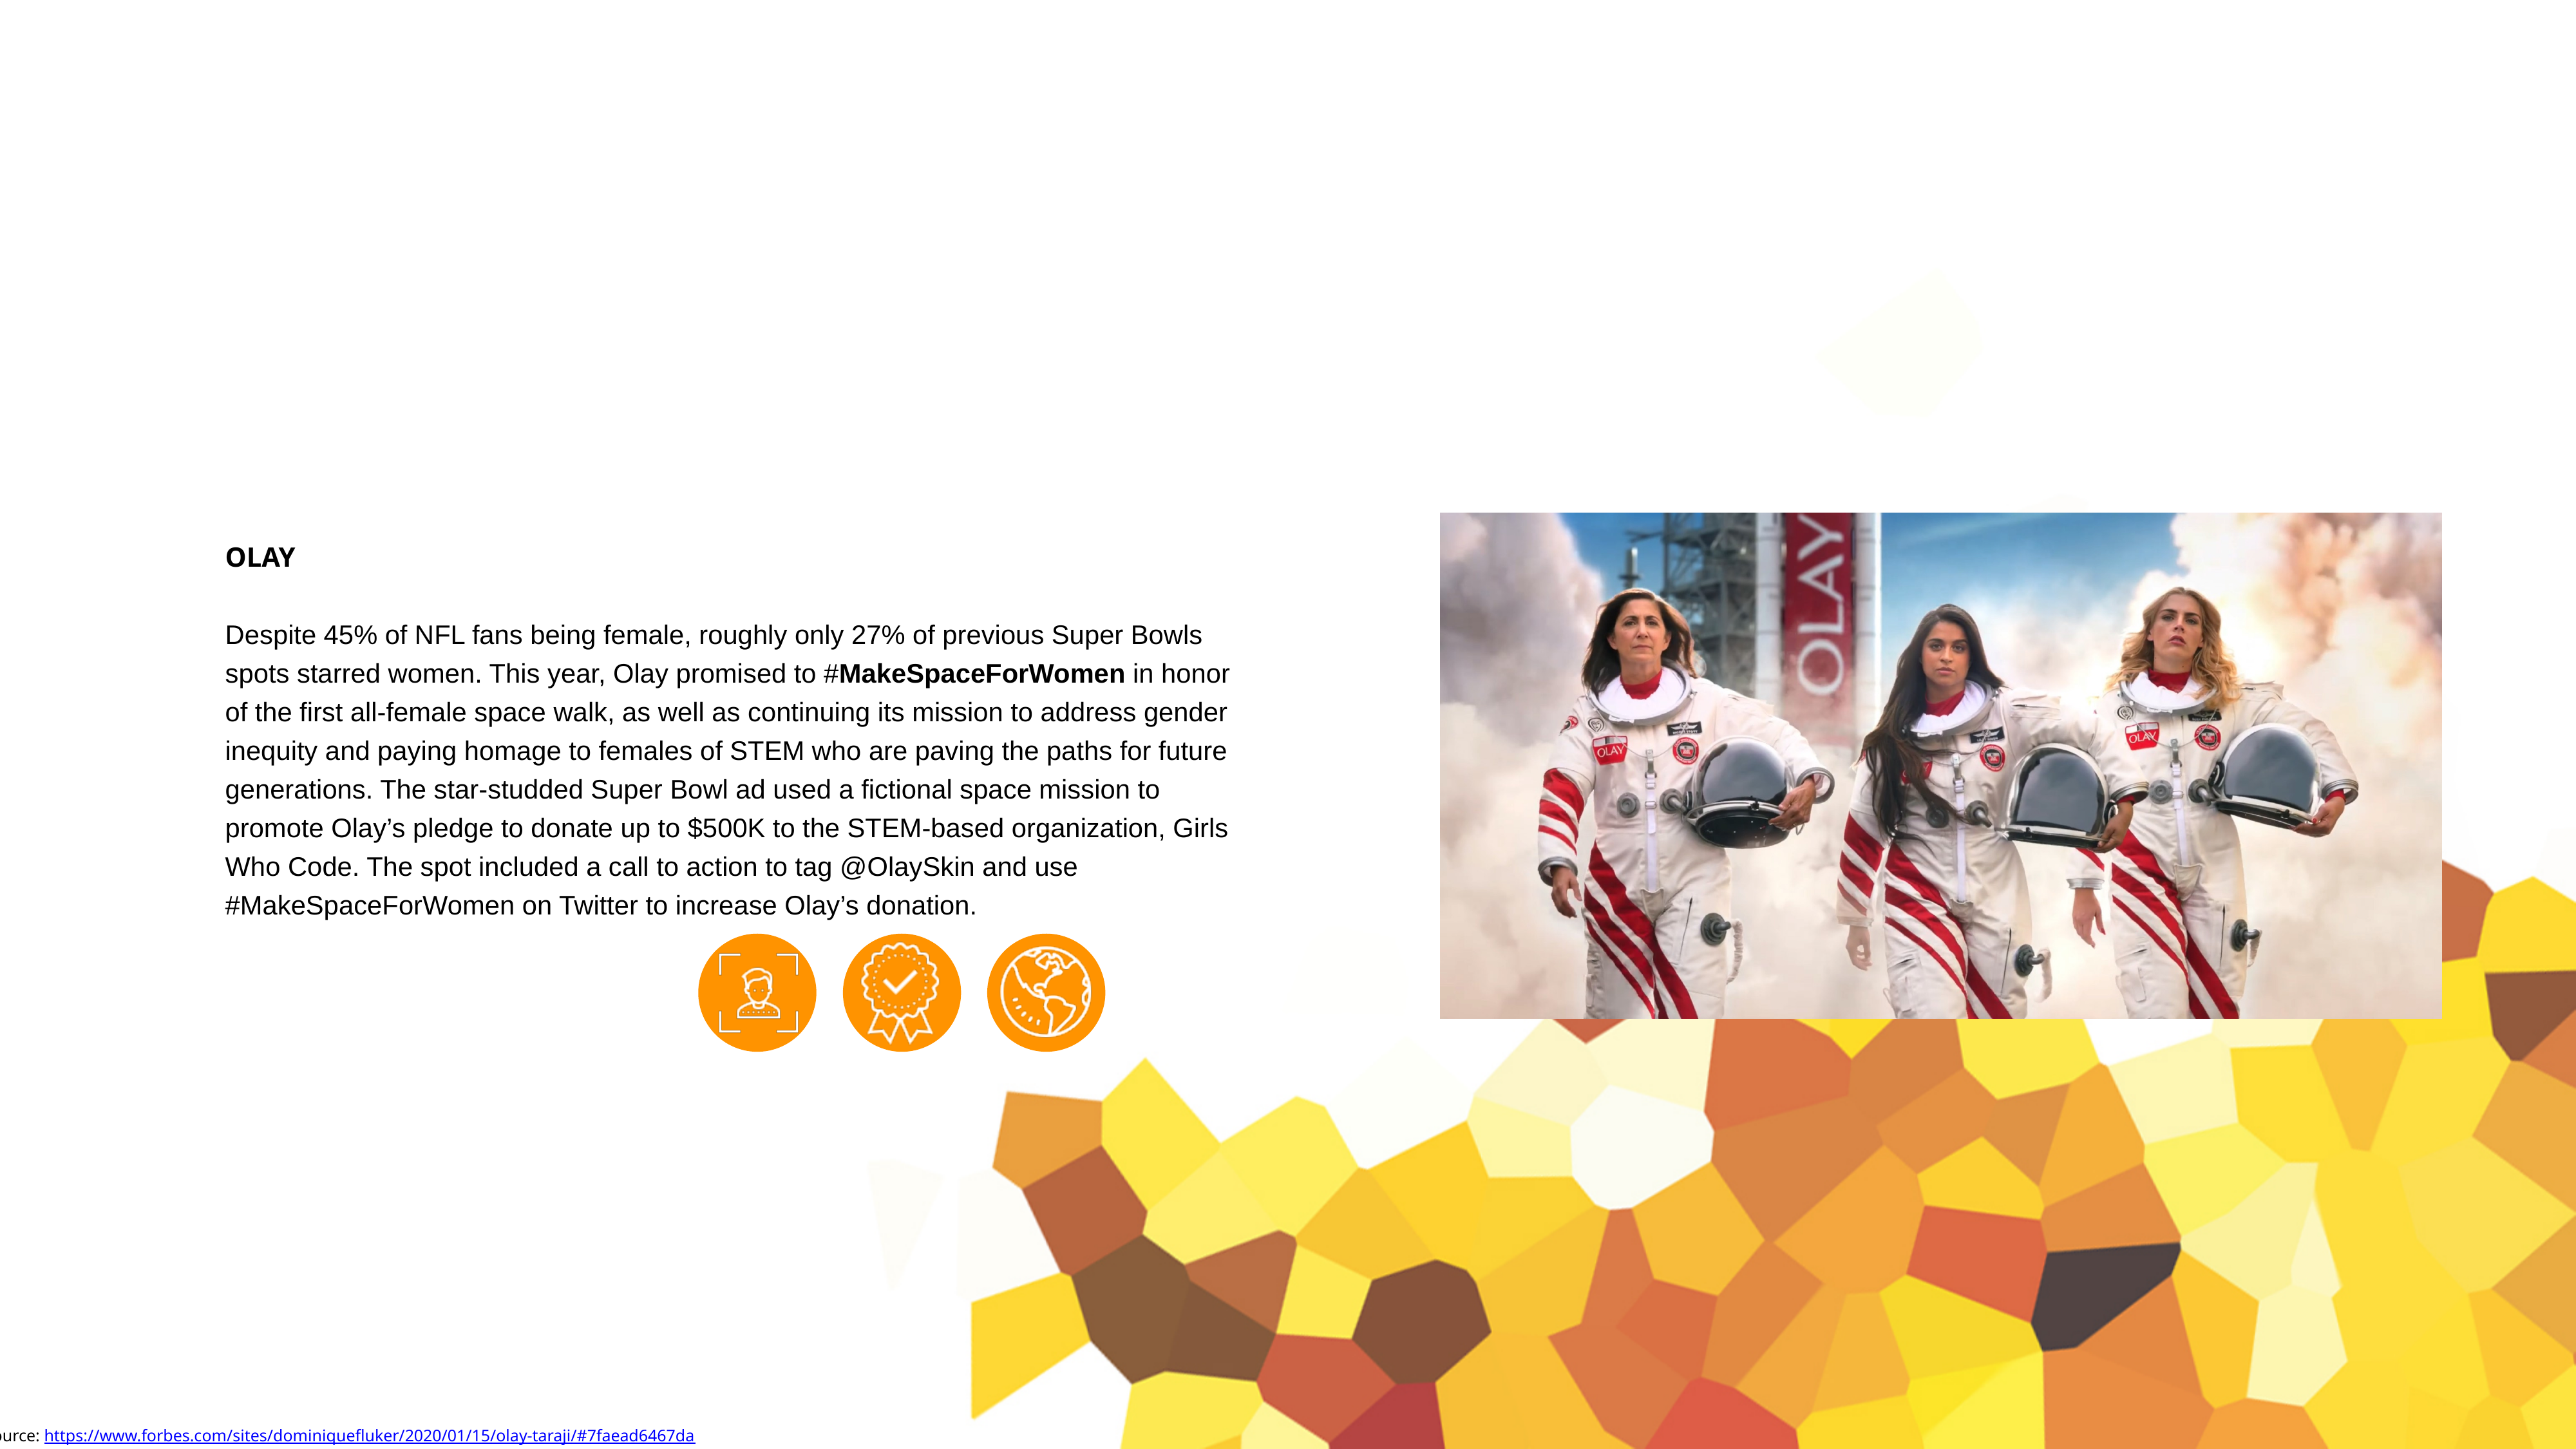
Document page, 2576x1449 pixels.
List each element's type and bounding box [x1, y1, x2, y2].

text_box [697, 933, 817, 1052]
picture [0, 0, 2576, 1449]
text_box [842, 933, 961, 1052]
text_box [987, 933, 1106, 1052]
